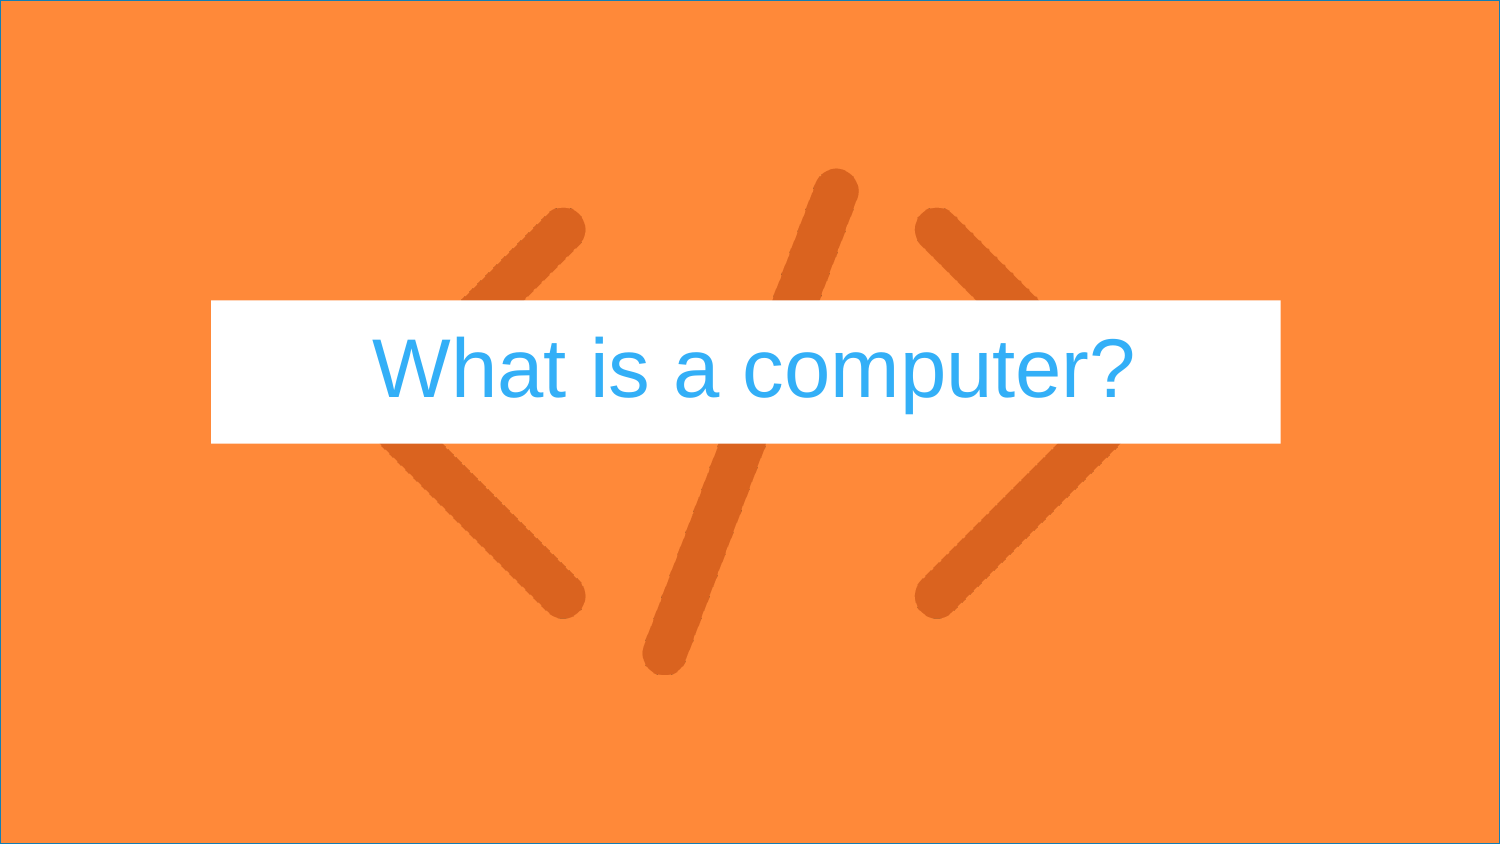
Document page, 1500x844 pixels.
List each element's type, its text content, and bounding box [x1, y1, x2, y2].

picture [358, 168, 1141, 300]
title What is a computer? [229, 300, 1281, 444]
text_box [211, 300, 229, 444]
picture [358, 444, 1141, 675]
